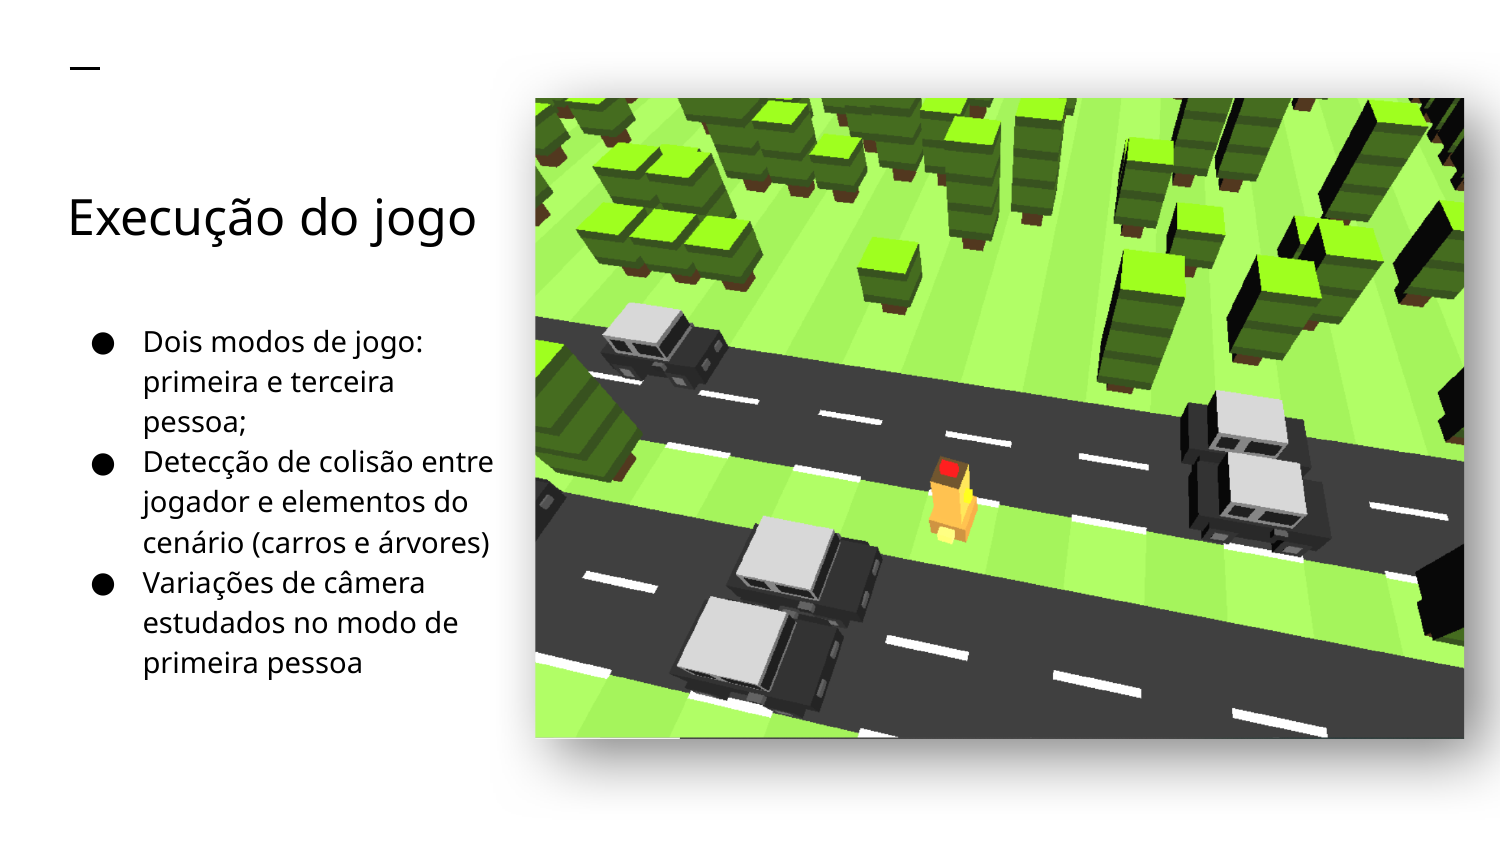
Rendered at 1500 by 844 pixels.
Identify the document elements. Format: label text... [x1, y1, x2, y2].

list Dois modos de jogo: primeira e terceira pessoa; Detecção de colisão entre jogador e elementos do cenário (carros e árvores) Variações de câmera estudados no modo de primeira pessoa [52, 302, 514, 764]
title Execução do jogo [52, 153, 508, 278]
picture [535, 98, 1465, 746]
